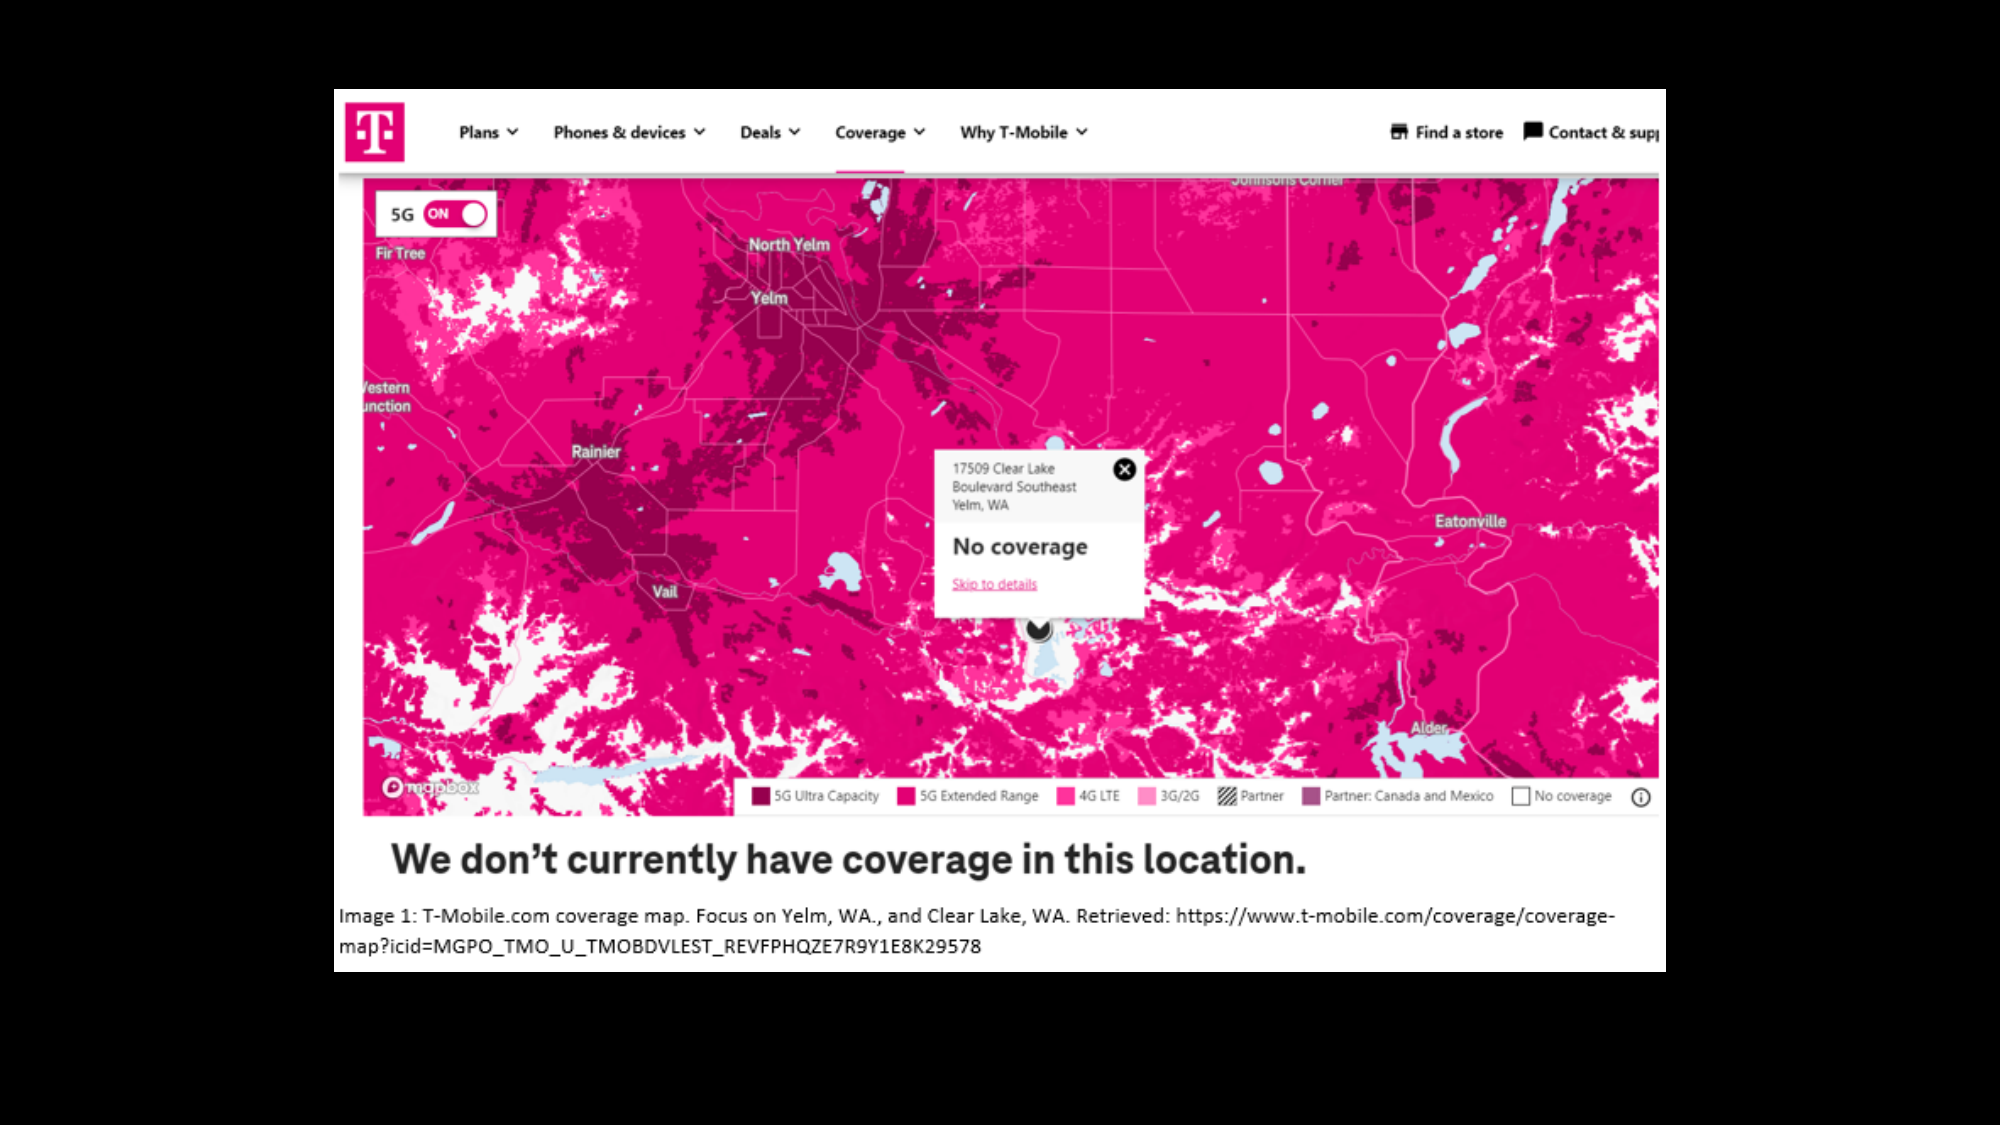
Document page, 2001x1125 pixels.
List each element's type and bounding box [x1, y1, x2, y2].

picture [334, 89, 1666, 972]
